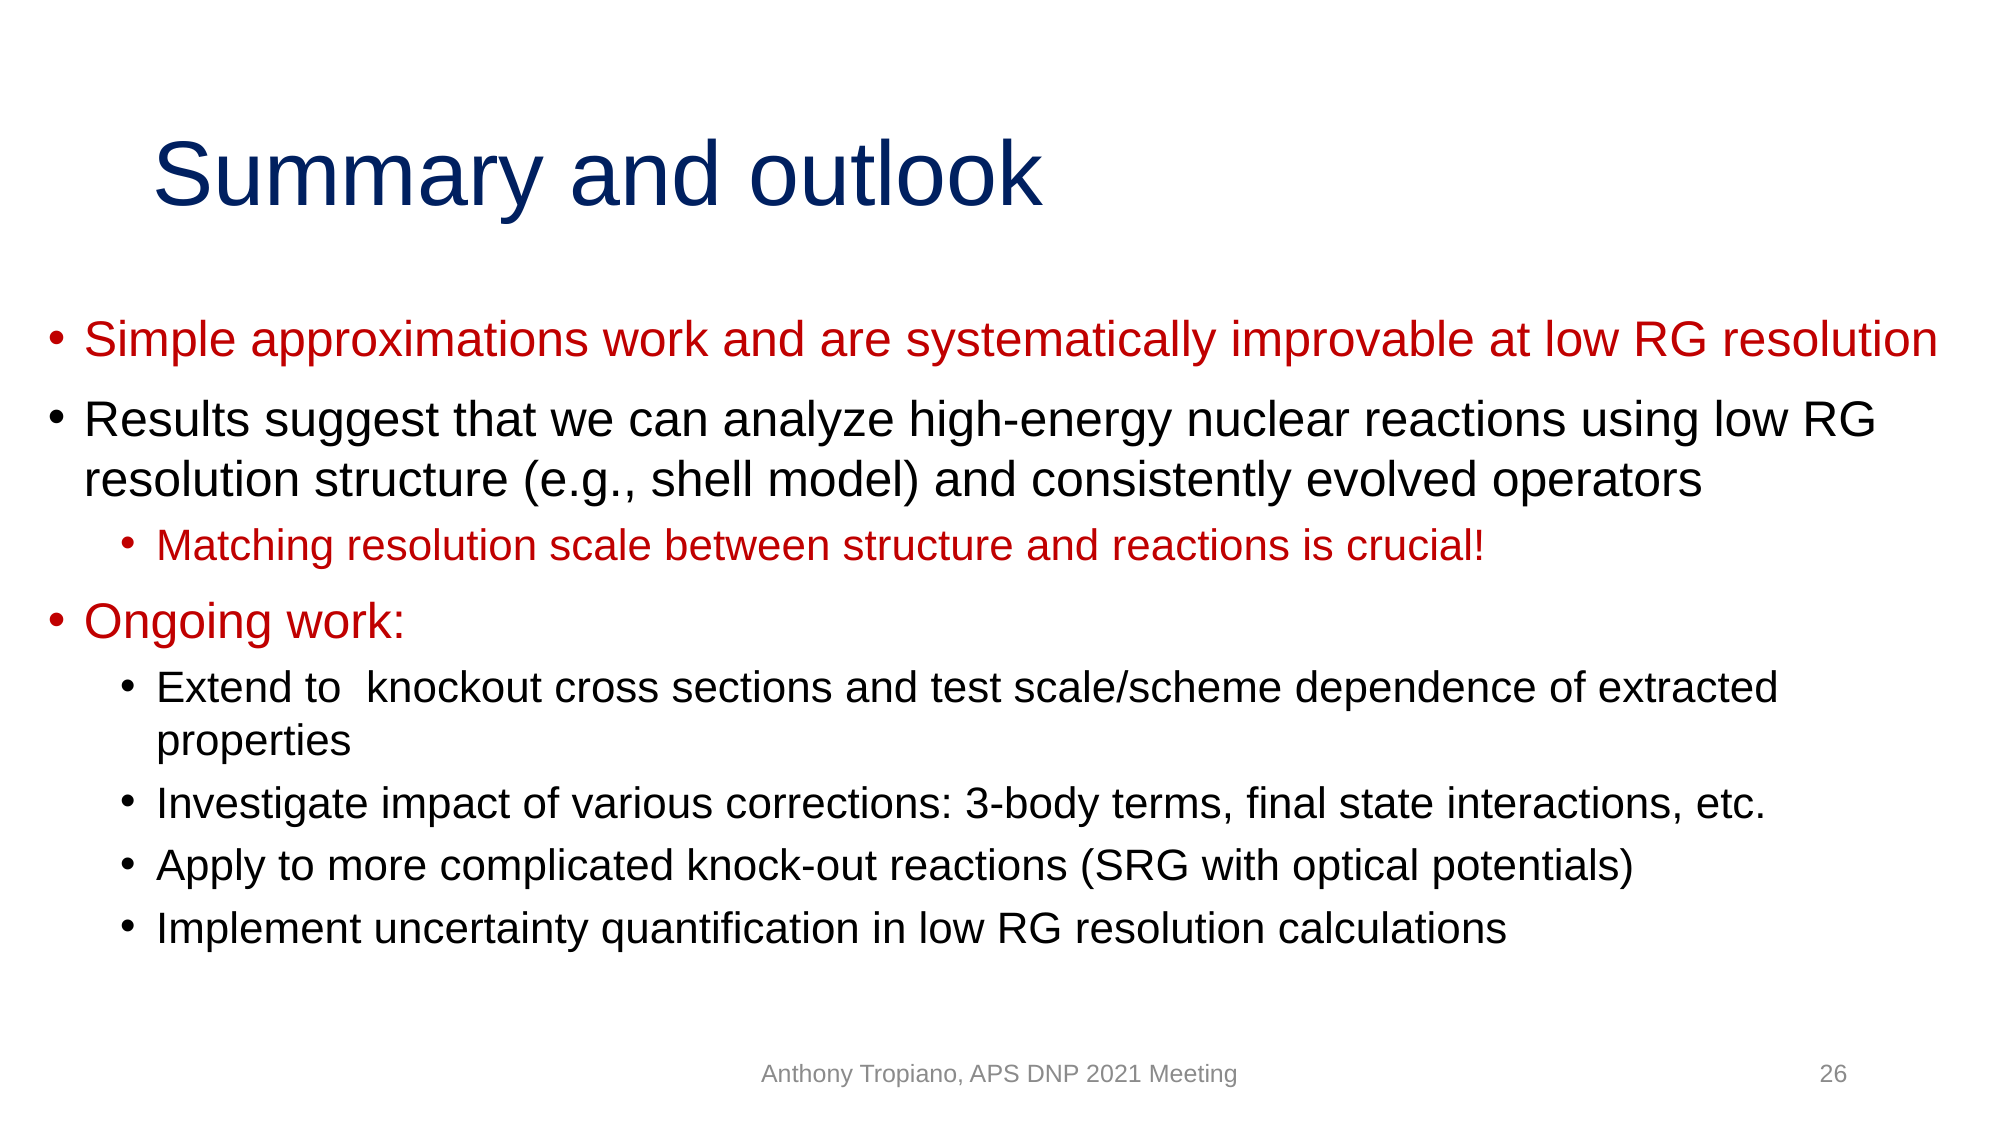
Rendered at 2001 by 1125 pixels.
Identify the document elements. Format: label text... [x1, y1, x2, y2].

footer Anthony Tropiano, APS DNP 2021 Meeting [662, 1042, 1338, 1103]
slide_number 26 [1412, 1042, 1863, 1103]
title Summary and outlook [137, 59, 1863, 278]
